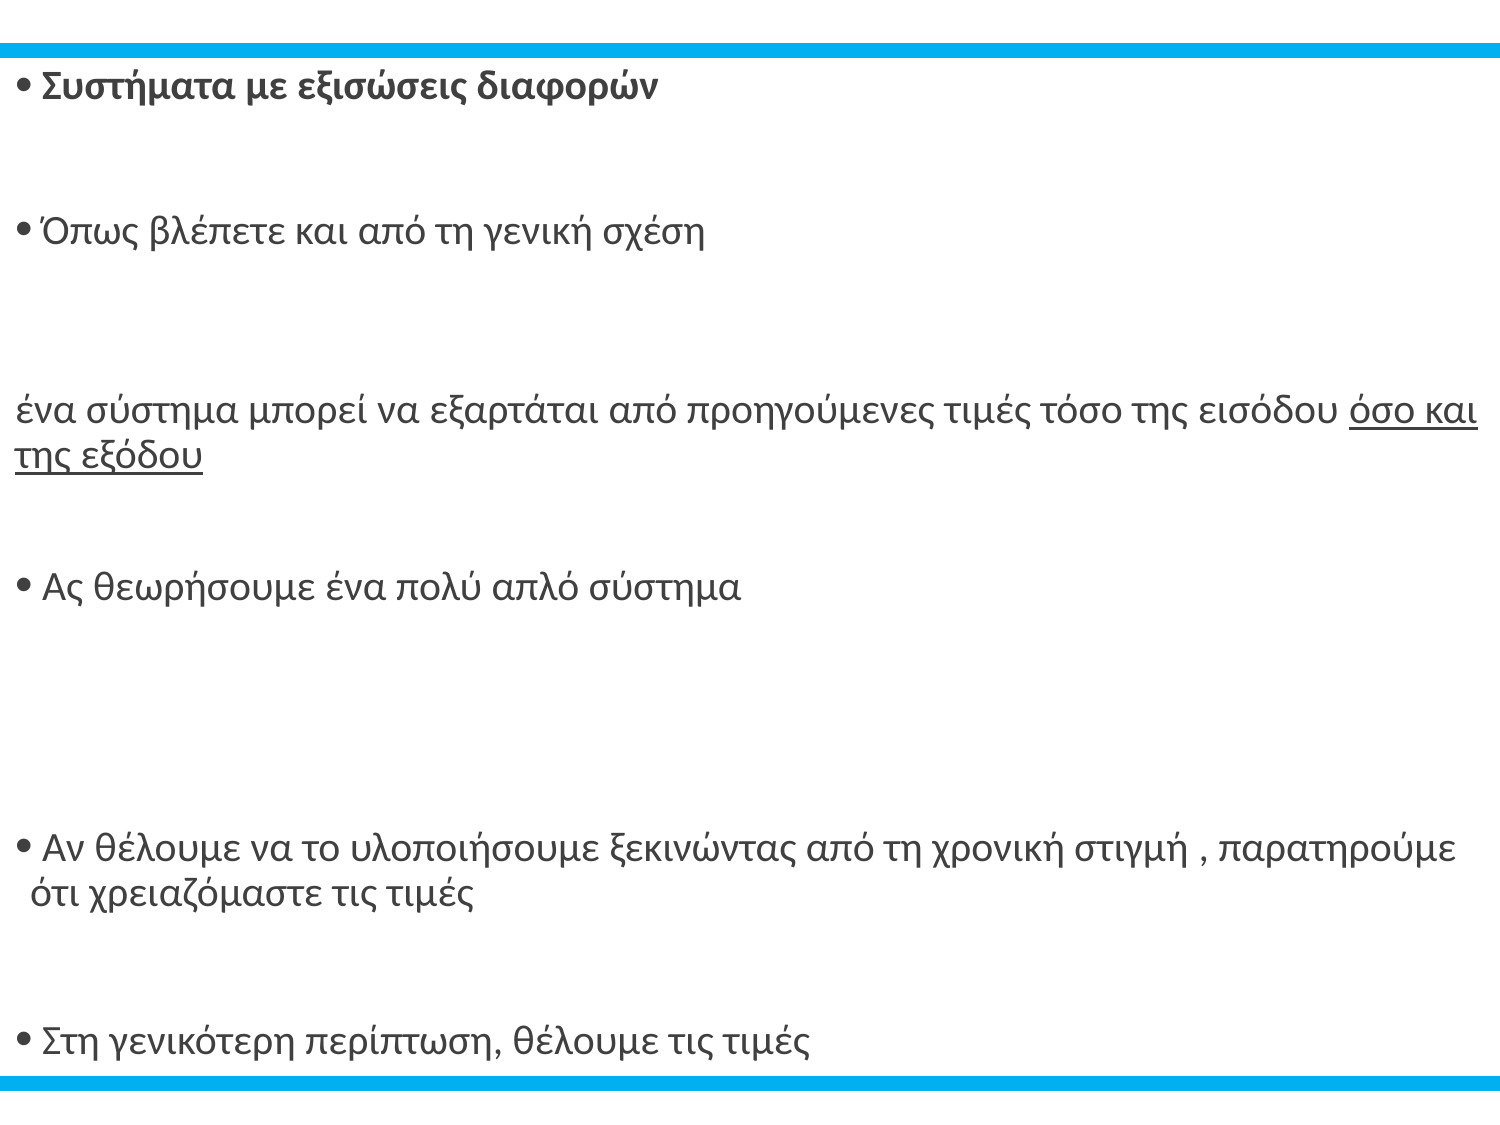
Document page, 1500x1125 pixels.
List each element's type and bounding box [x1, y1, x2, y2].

text_box [0, 43, 1500, 58]
text_box [0, 1076, 1500, 1091]
